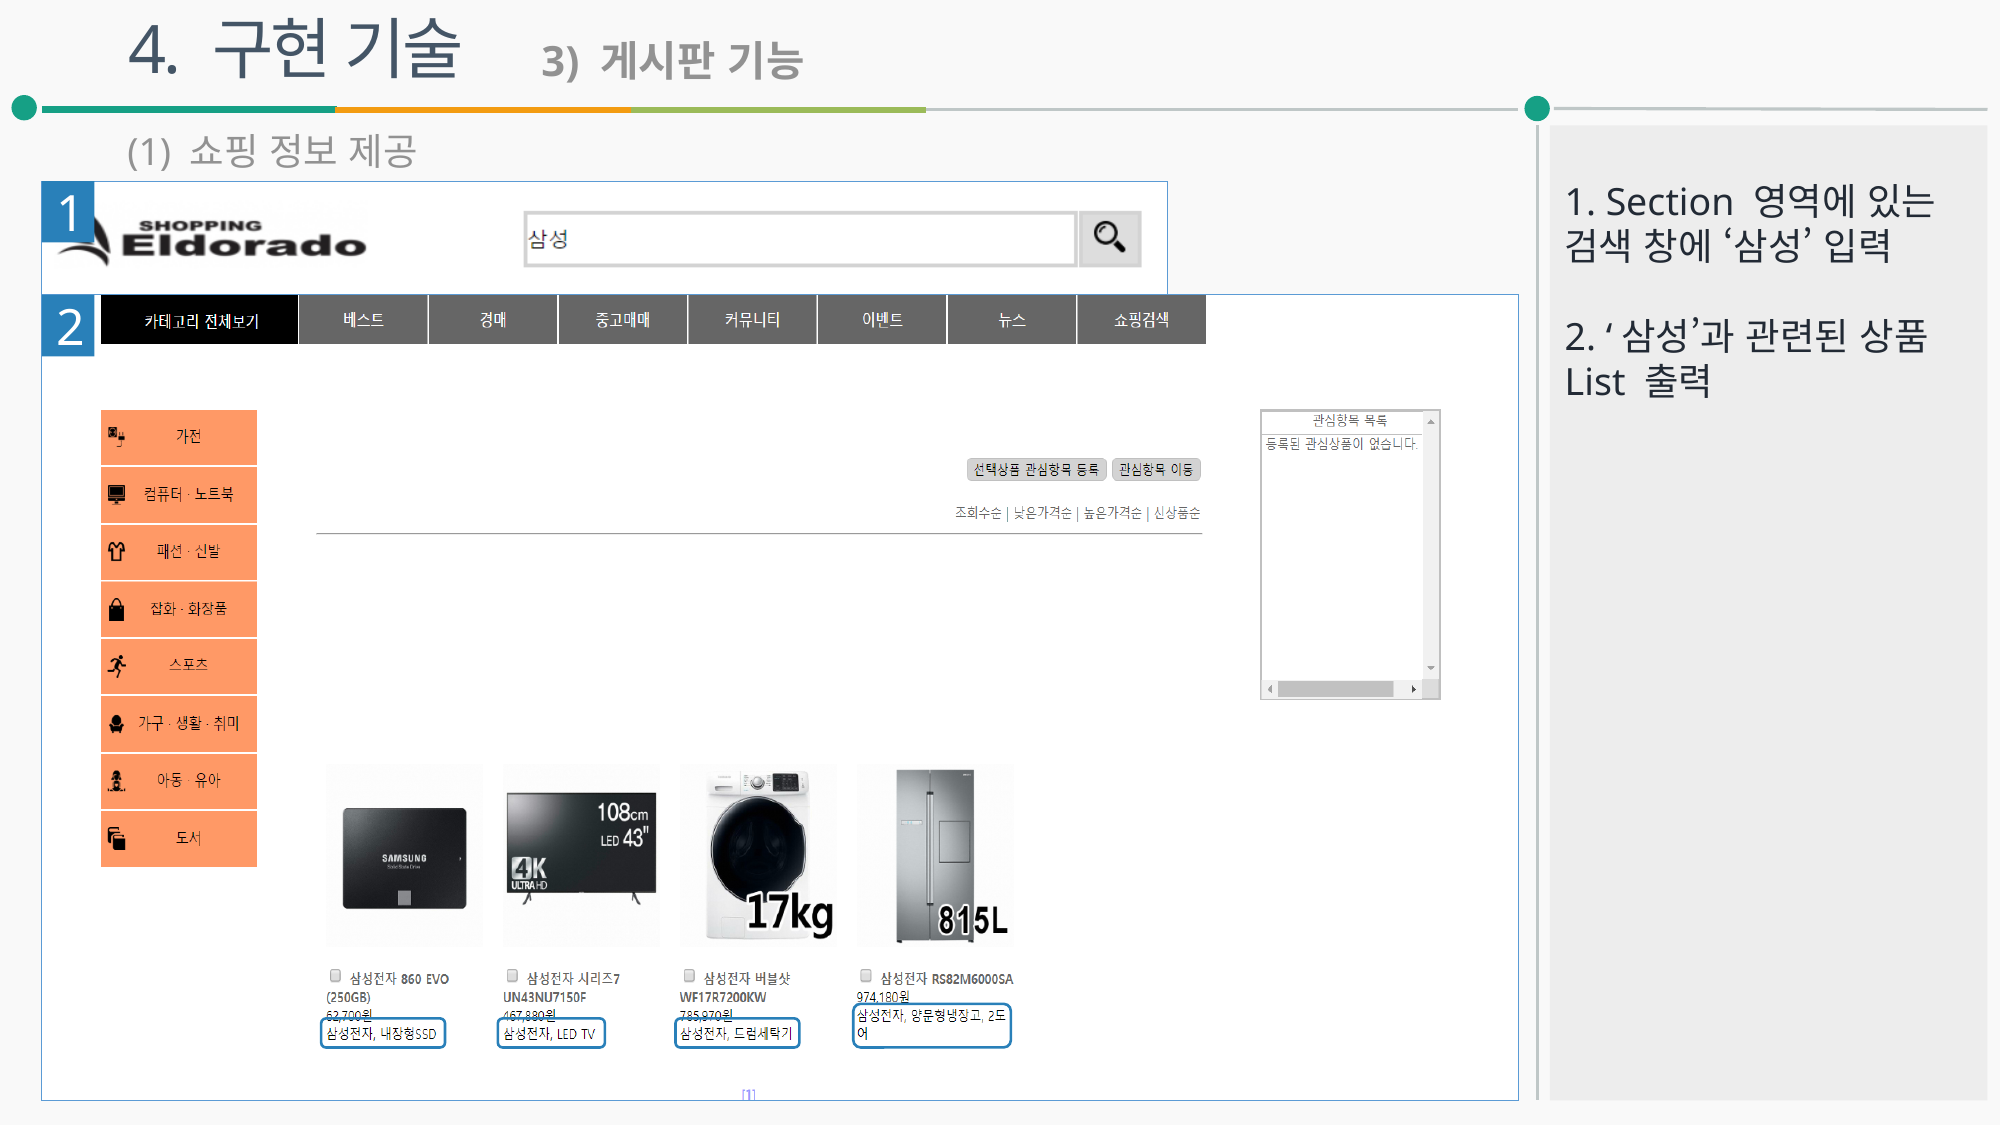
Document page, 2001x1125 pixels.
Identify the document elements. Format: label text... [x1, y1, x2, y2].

text_box [10, 93, 38, 122]
picture [41, 180, 1519, 1101]
text_box 3) 게시판 기능 [526, 27, 2000, 93]
text_box [1523, 94, 1551, 123]
text_box (1) 쇼핑 정보 제공 [112, 120, 1519, 181]
text_box 4. 구현 기술 [0, 0, 594, 95]
text_box 1. Section 영역에 있는 검색 창에 ‘삼성’ 입력 2. ‘삼성’과 관련된 상품 List 출력 [1549, 124, 1988, 1102]
